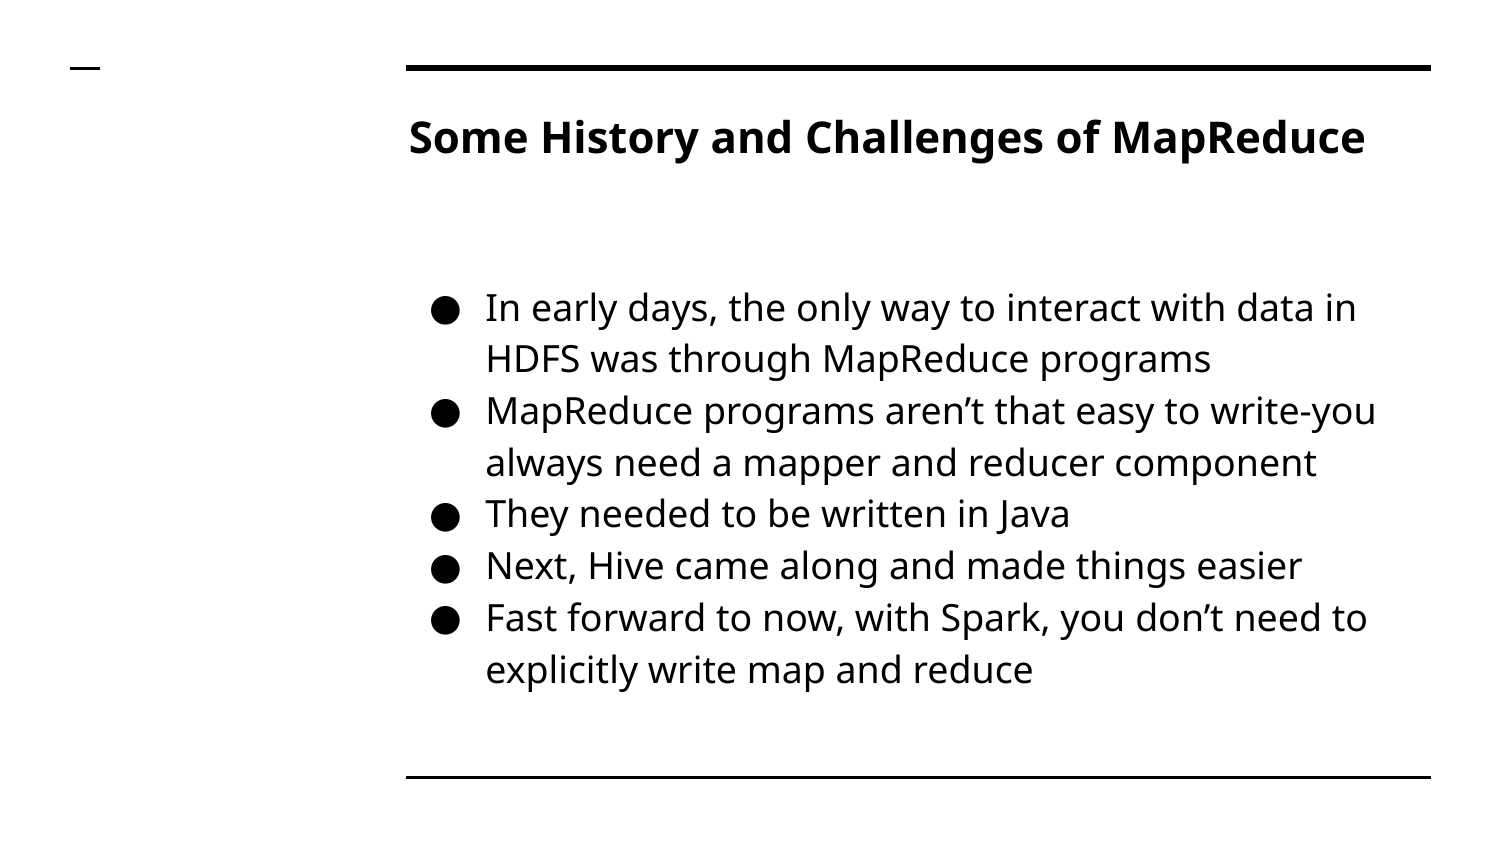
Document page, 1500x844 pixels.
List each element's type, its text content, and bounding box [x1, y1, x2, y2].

list In early days, the only way to interact with data in HDFS was through MapReduce programs MapReduce programs aren’t that easy to write-you always need a mapper and reducer component They needed to be written in Java Next, Hive came along and made things easier Fast forward to now, with Spark, you don’t need to explicitly write map and reduce [395, 261, 1433, 755]
title Some History and Challenges of MapReduce [393, 94, 1431, 199]
